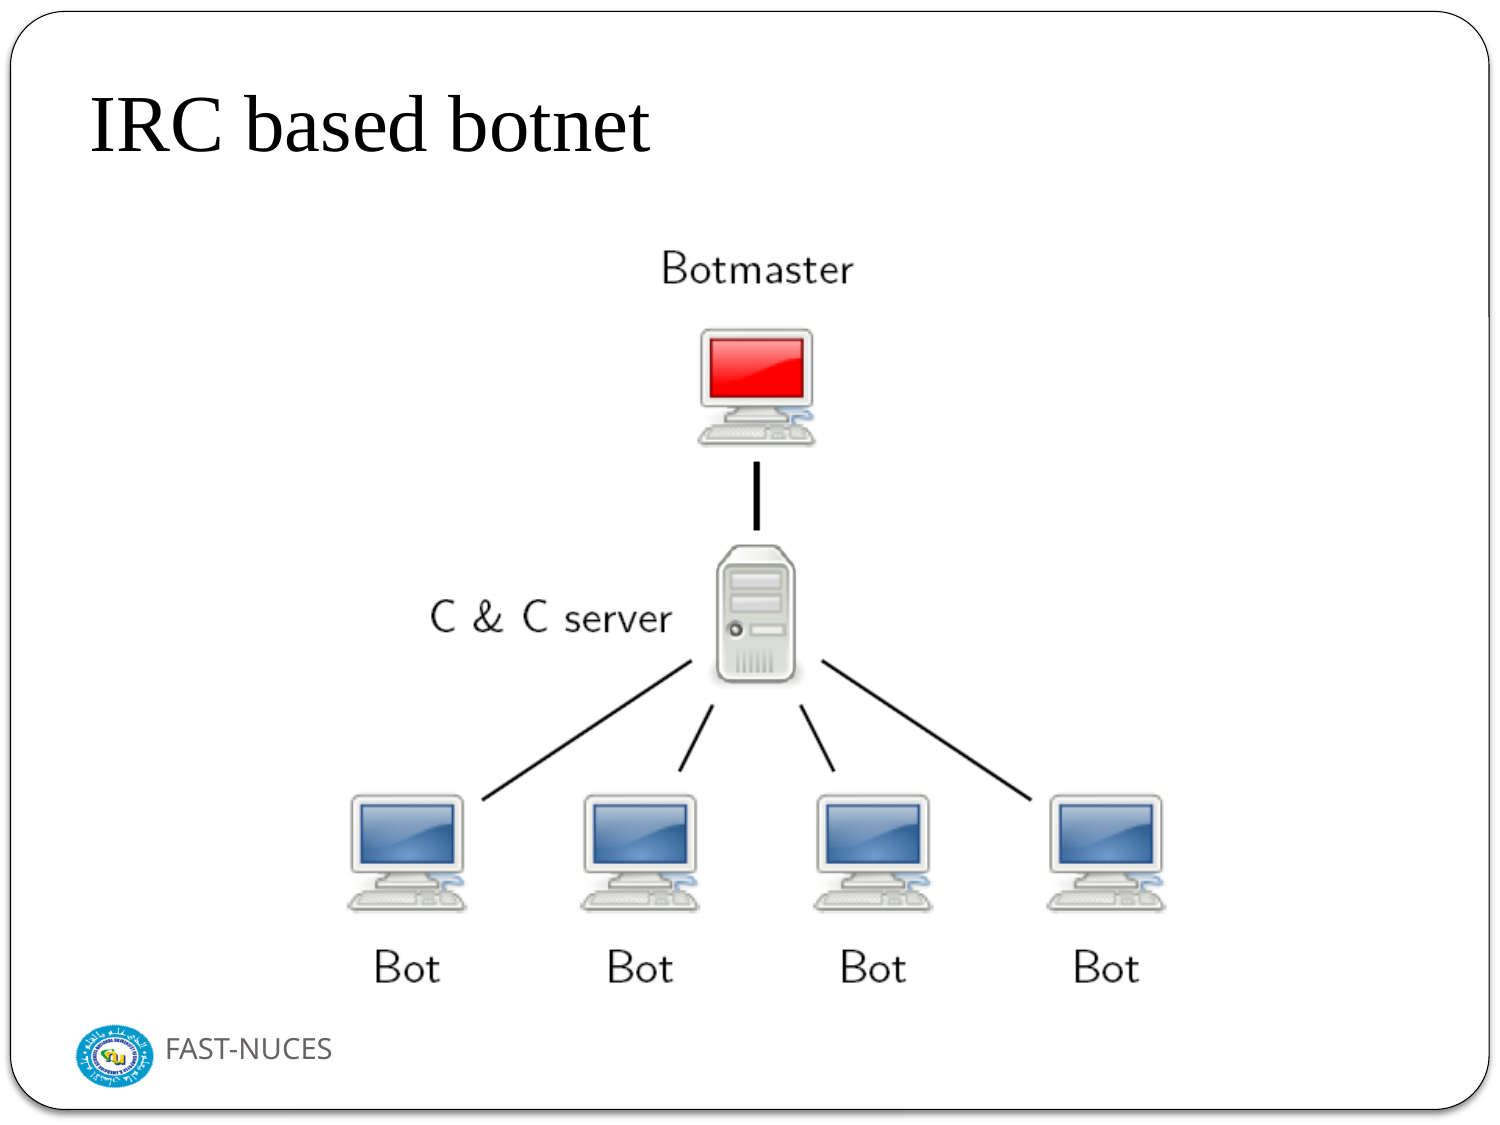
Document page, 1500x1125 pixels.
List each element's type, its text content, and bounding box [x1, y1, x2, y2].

footer FAST-NUCES [150, 1012, 800, 1088]
picture [123, 1060, 154, 1088]
picture [74, 1024, 154, 1088]
picture [91, 1038, 138, 1075]
picture [319, 243, 1181, 1001]
title IRC based botnet [75, 62, 1350, 183]
